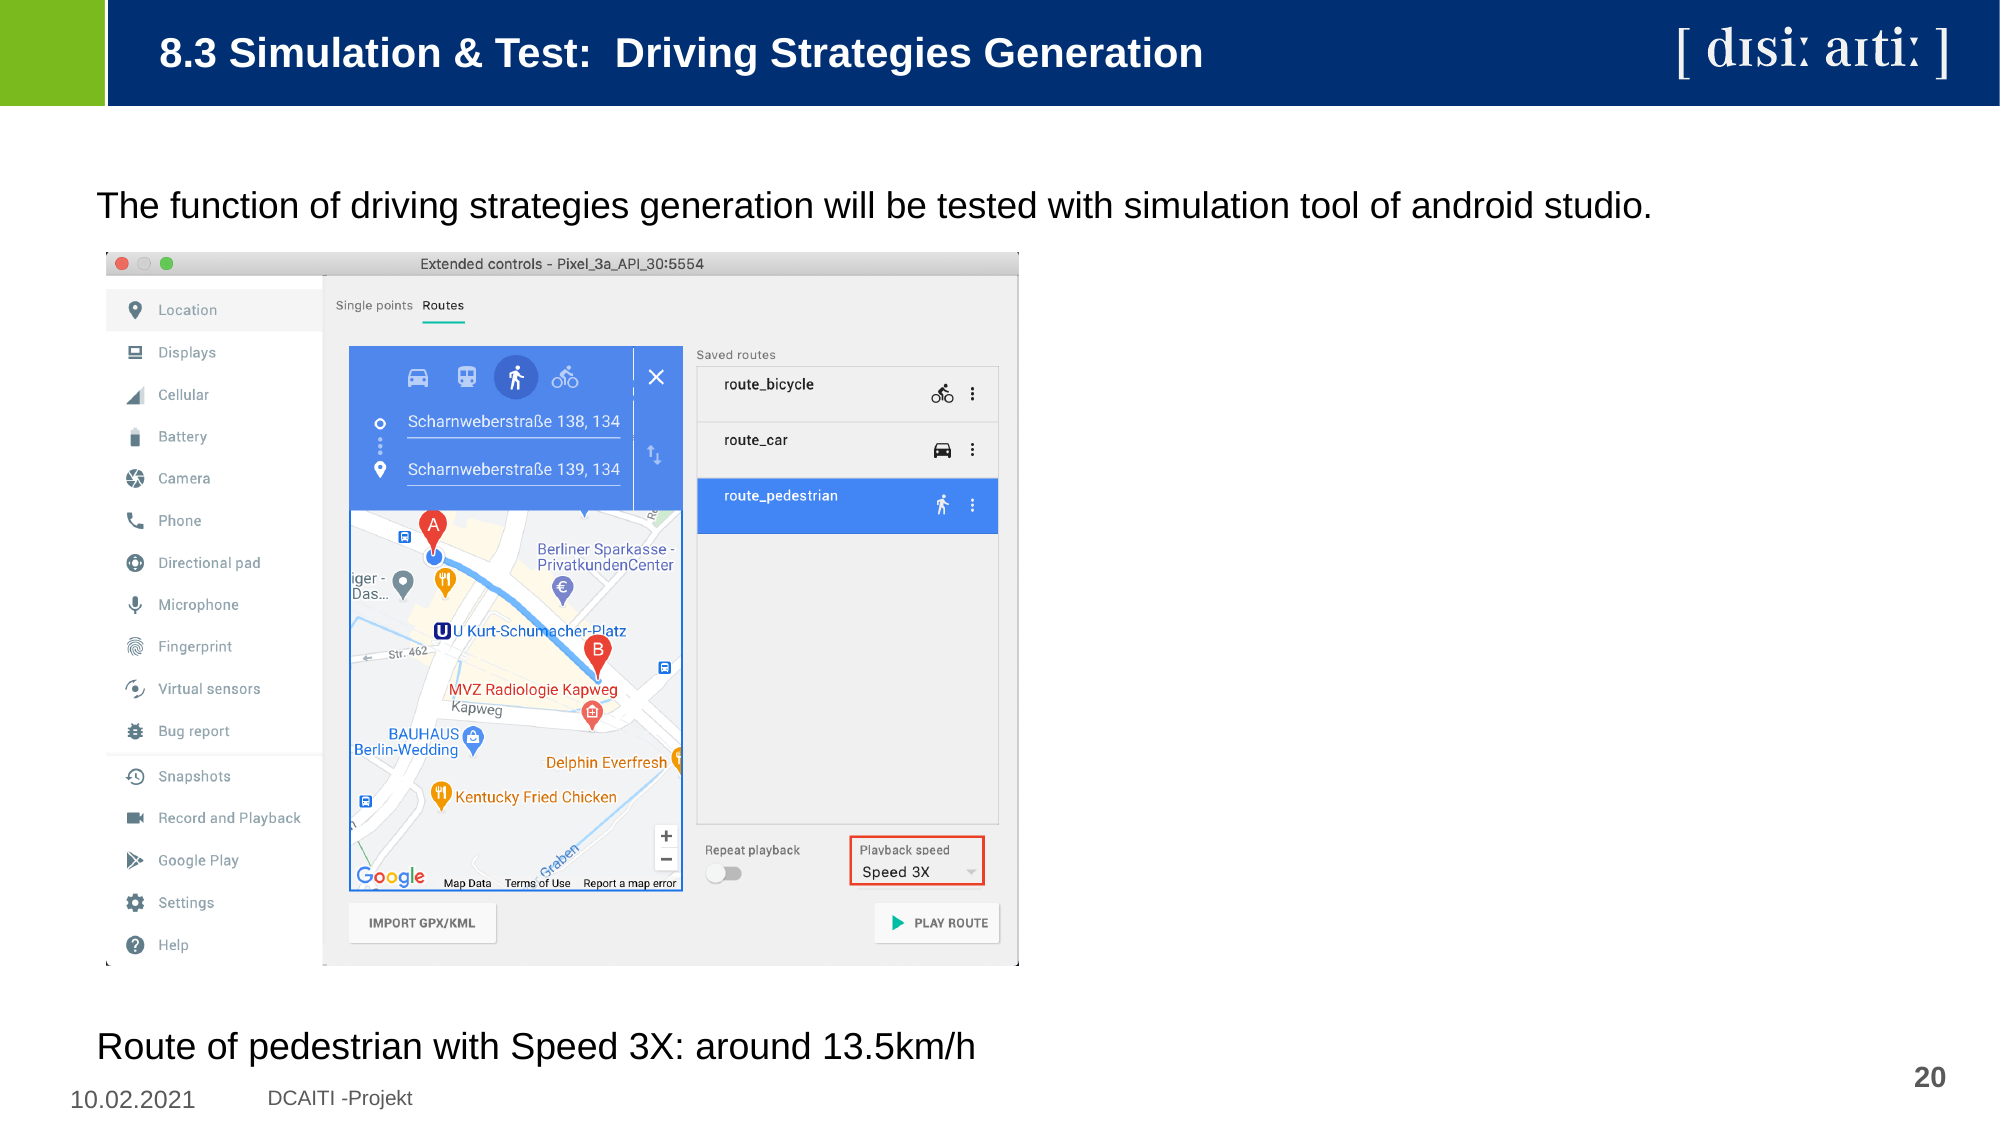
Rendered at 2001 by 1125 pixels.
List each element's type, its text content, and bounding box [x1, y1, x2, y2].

text_box 10.02.2021 [52, 1072, 215, 1125]
text_box DCAITI -Projekt [267, 1071, 1841, 1125]
text_box 8.3 Simulation & Test: Driving Strategies Generation [106, 0, 1628, 107]
picture [105, 251, 1020, 966]
text_box 20 [1850, 1022, 1947, 1125]
text_box The function of driving strategies generation will be tested with simulation tool of android studio. [52, 159, 1766, 227]
text_box Route of pedestrian with Speed 3X: around 13.5km/h [52, 999, 1306, 1072]
